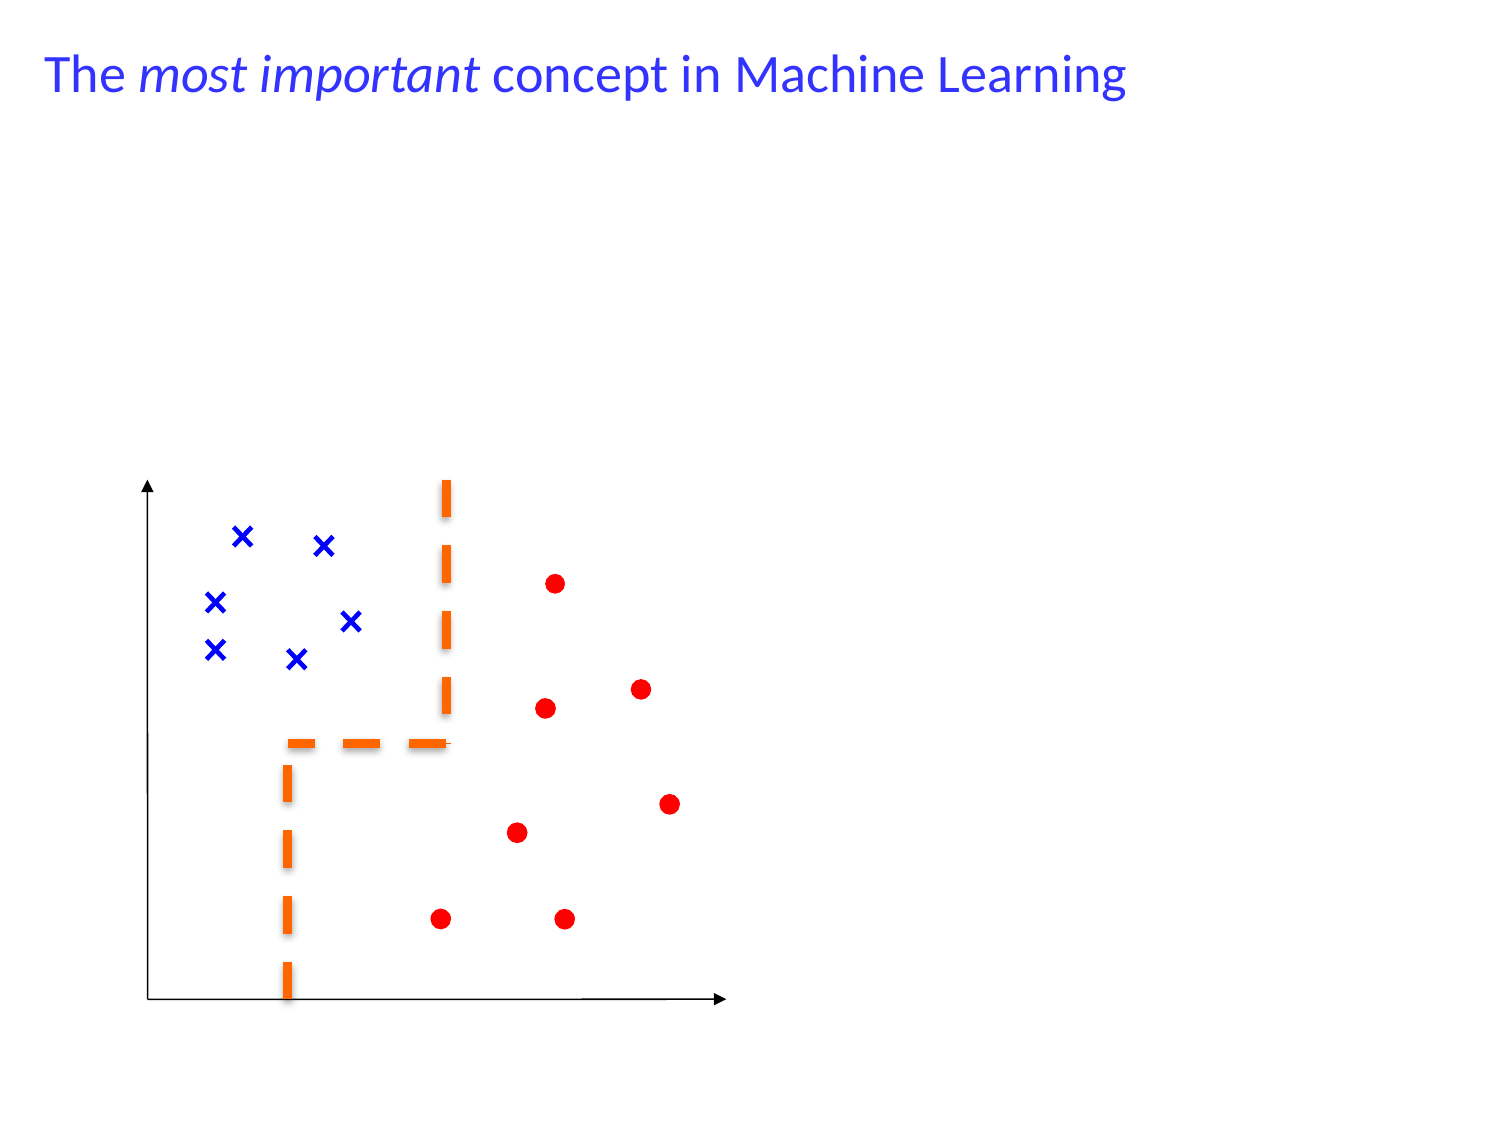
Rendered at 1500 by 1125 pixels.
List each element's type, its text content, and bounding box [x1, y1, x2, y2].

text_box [452, 573, 680, 930]
text_box The most important concept in Machine Learning [29, 30, 1418, 111]
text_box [287, 479, 447, 1000]
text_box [206, 526, 282, 669]
text_box [452, 993, 727, 1006]
text_box [141, 479, 154, 999]
